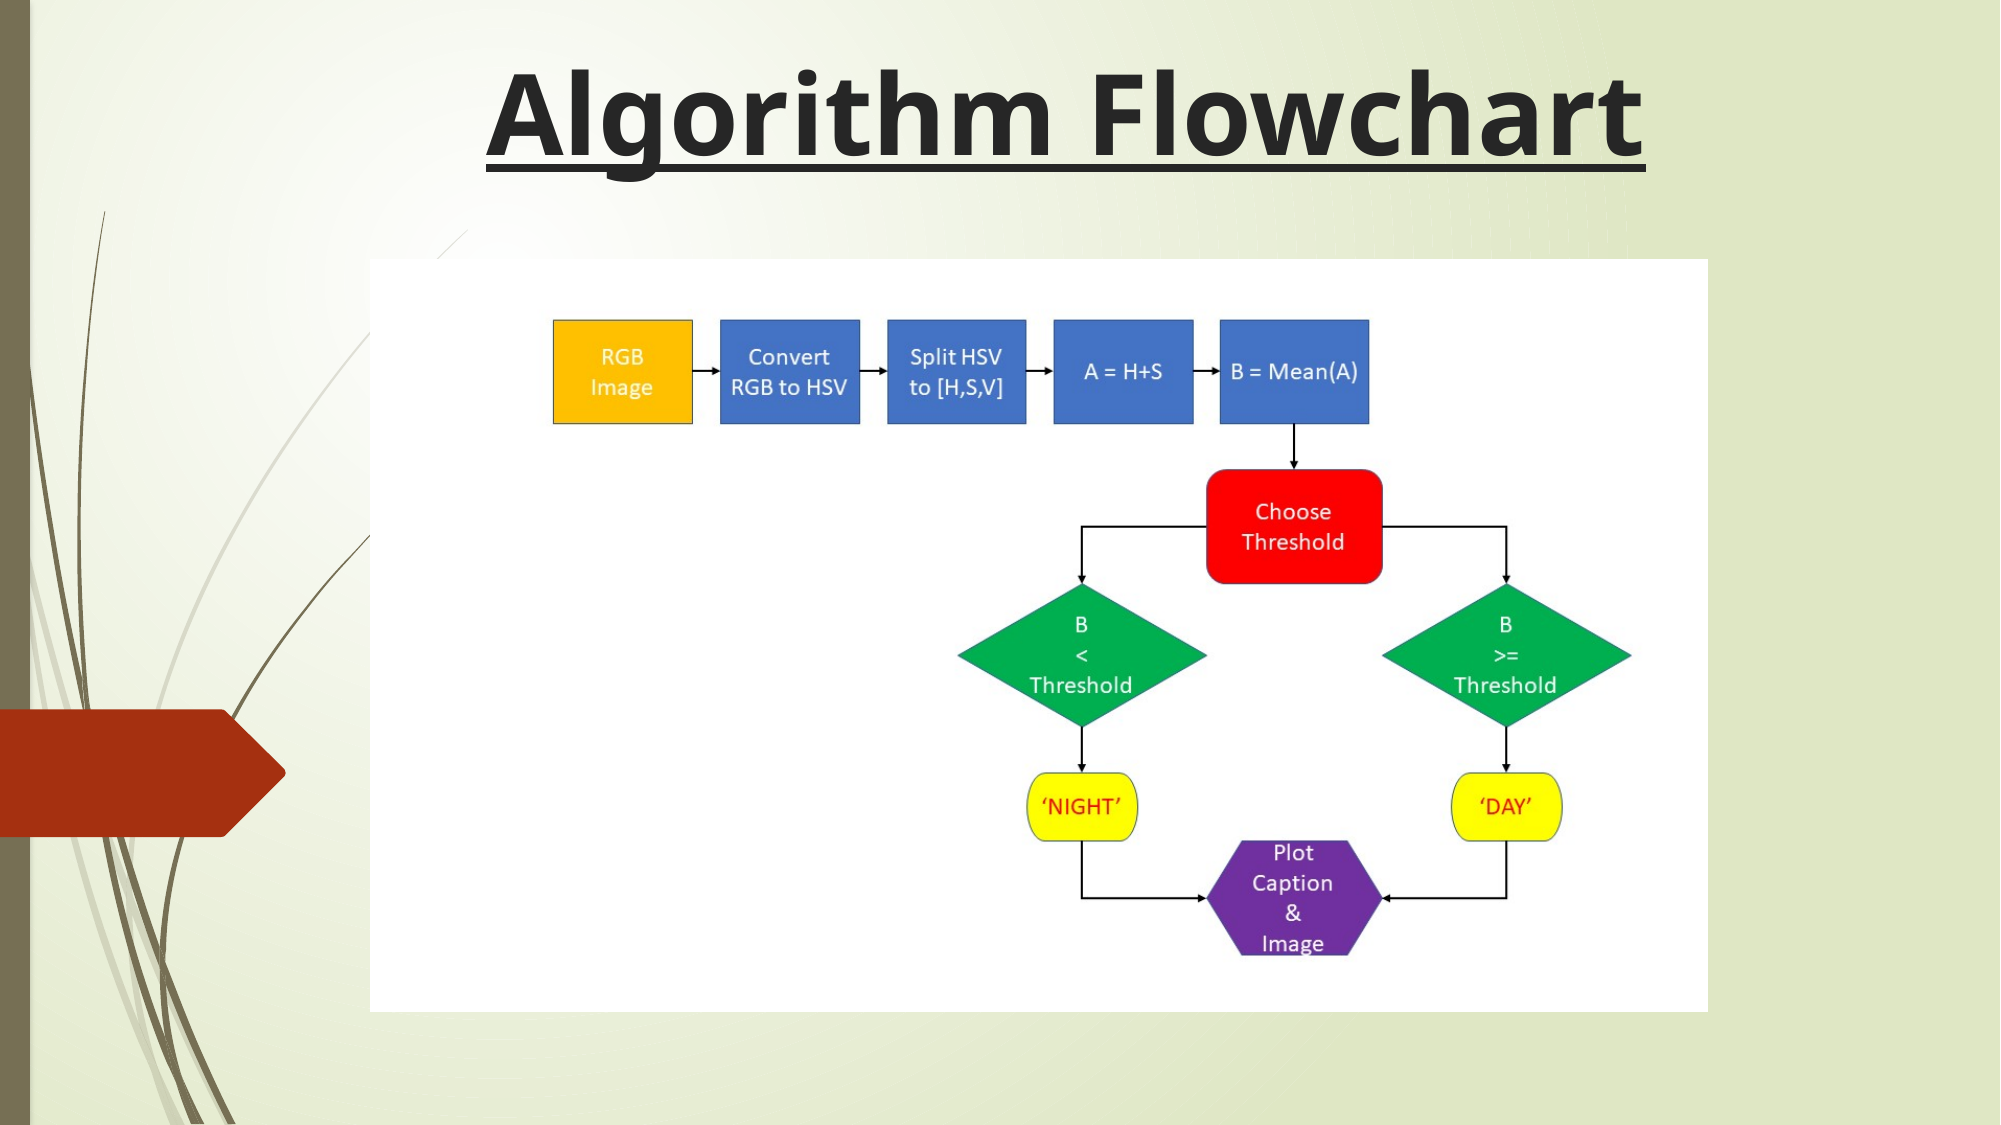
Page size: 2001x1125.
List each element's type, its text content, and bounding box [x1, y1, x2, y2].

title Algorithm Flowchart [334, 30, 1798, 186]
picture [369, 259, 1708, 1012]
